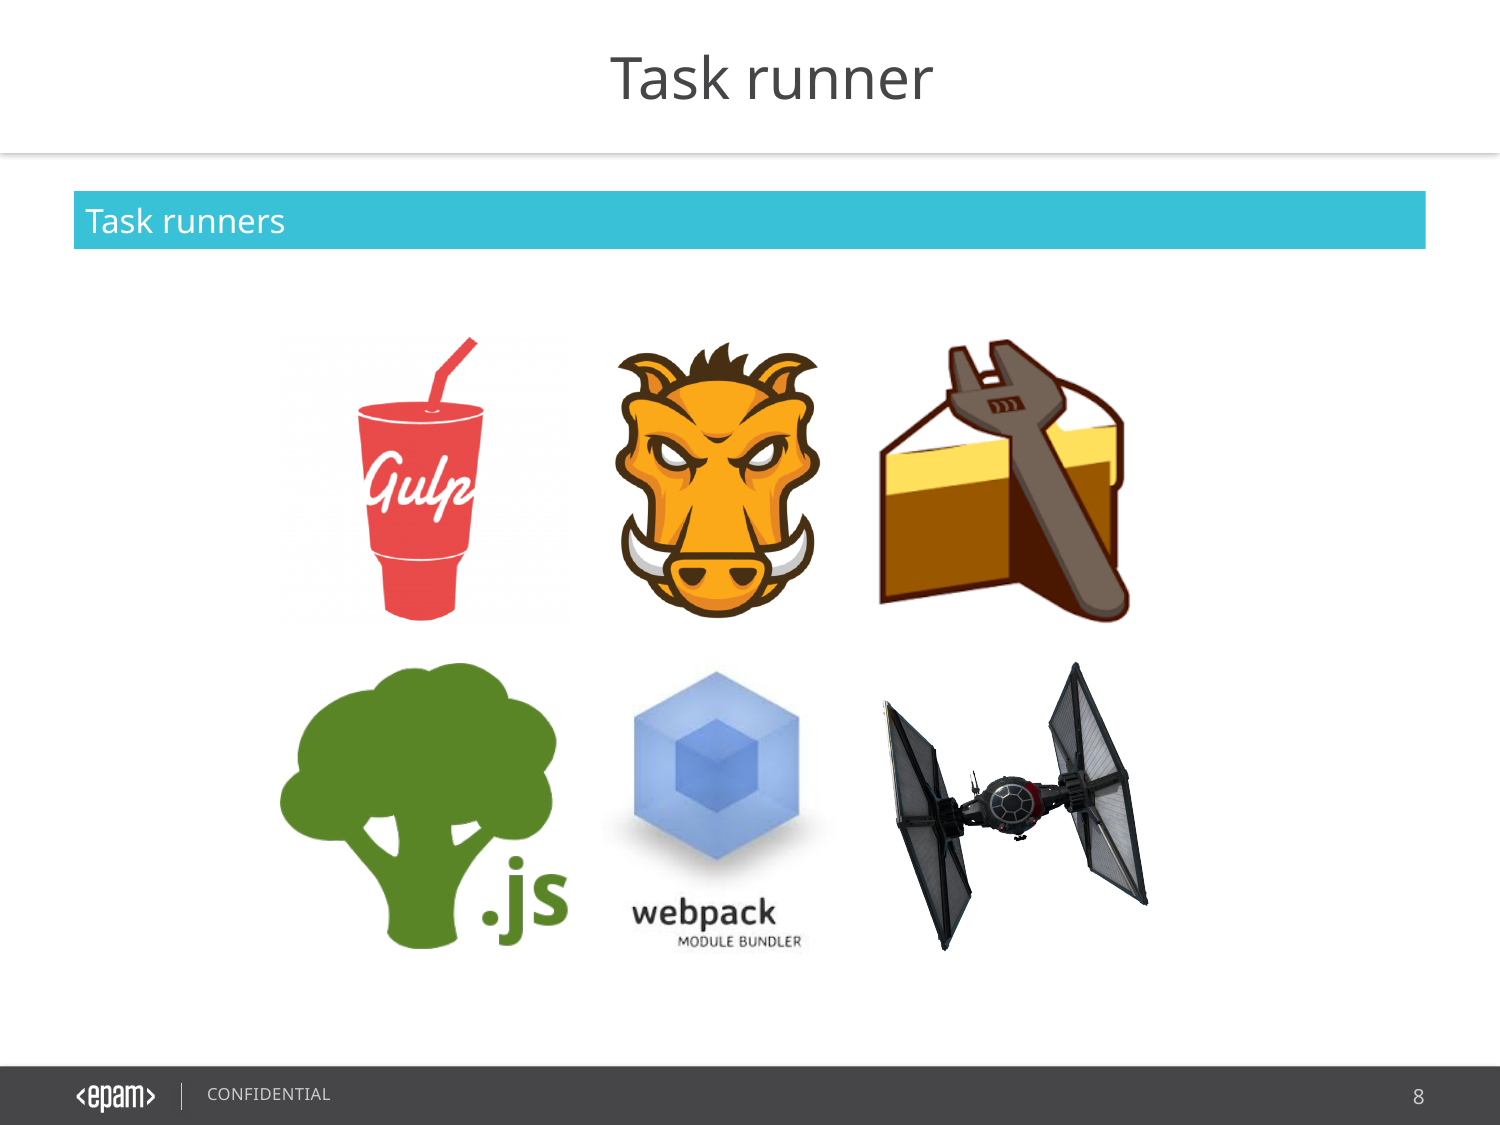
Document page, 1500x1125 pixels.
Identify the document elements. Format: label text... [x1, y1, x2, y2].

picture [76, 1085, 155, 1113]
picture [280, 663, 863, 955]
picture [878, 657, 1153, 955]
text_box Task runners [74, 191, 1426, 249]
list Task runner [0, 0, 1500, 153]
picture [280, 334, 1153, 626]
